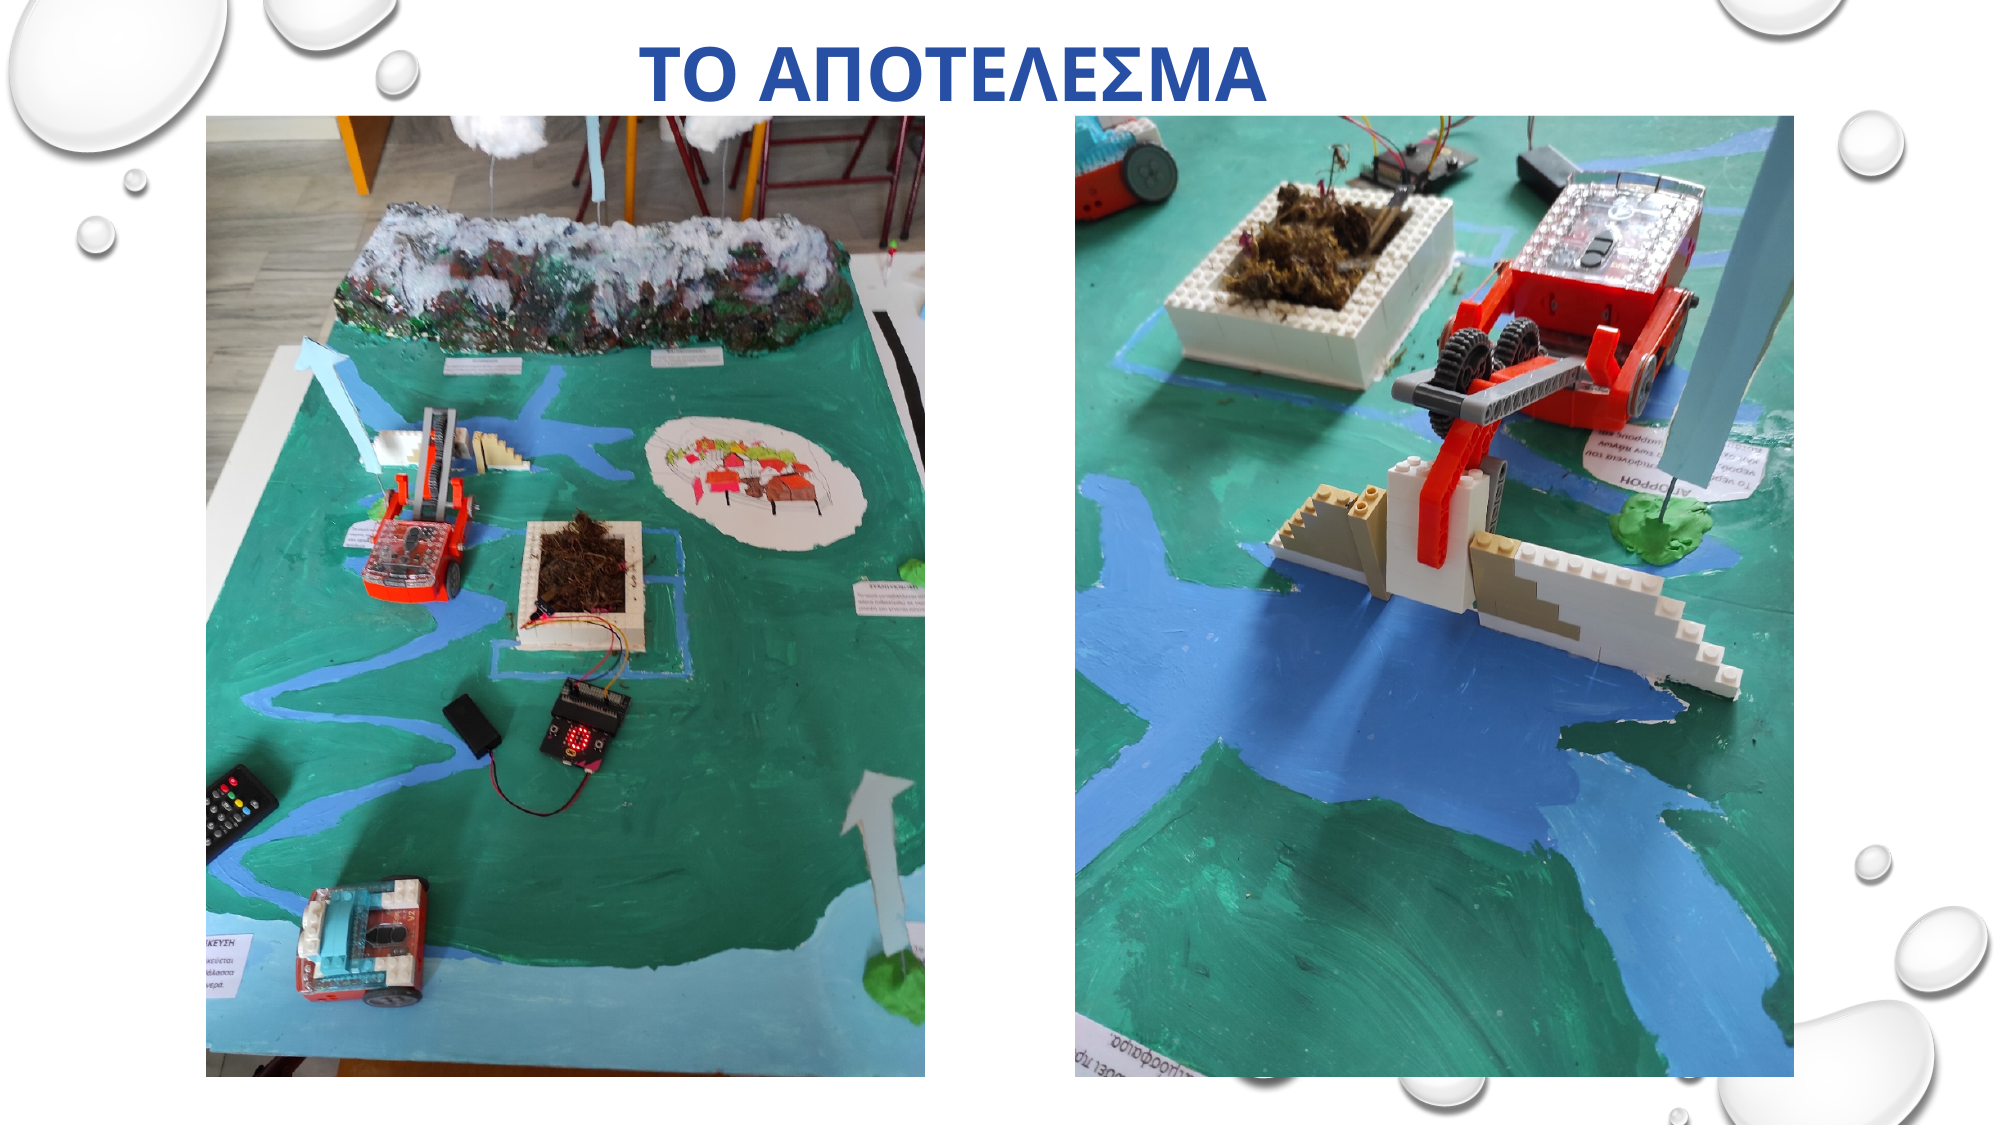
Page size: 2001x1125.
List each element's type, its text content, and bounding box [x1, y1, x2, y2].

picture [0, 0, 2000, 1125]
text_box ΤΟ ΑΠΟΤΕΛΕΣΜΑ [93, 20, 1794, 135]
